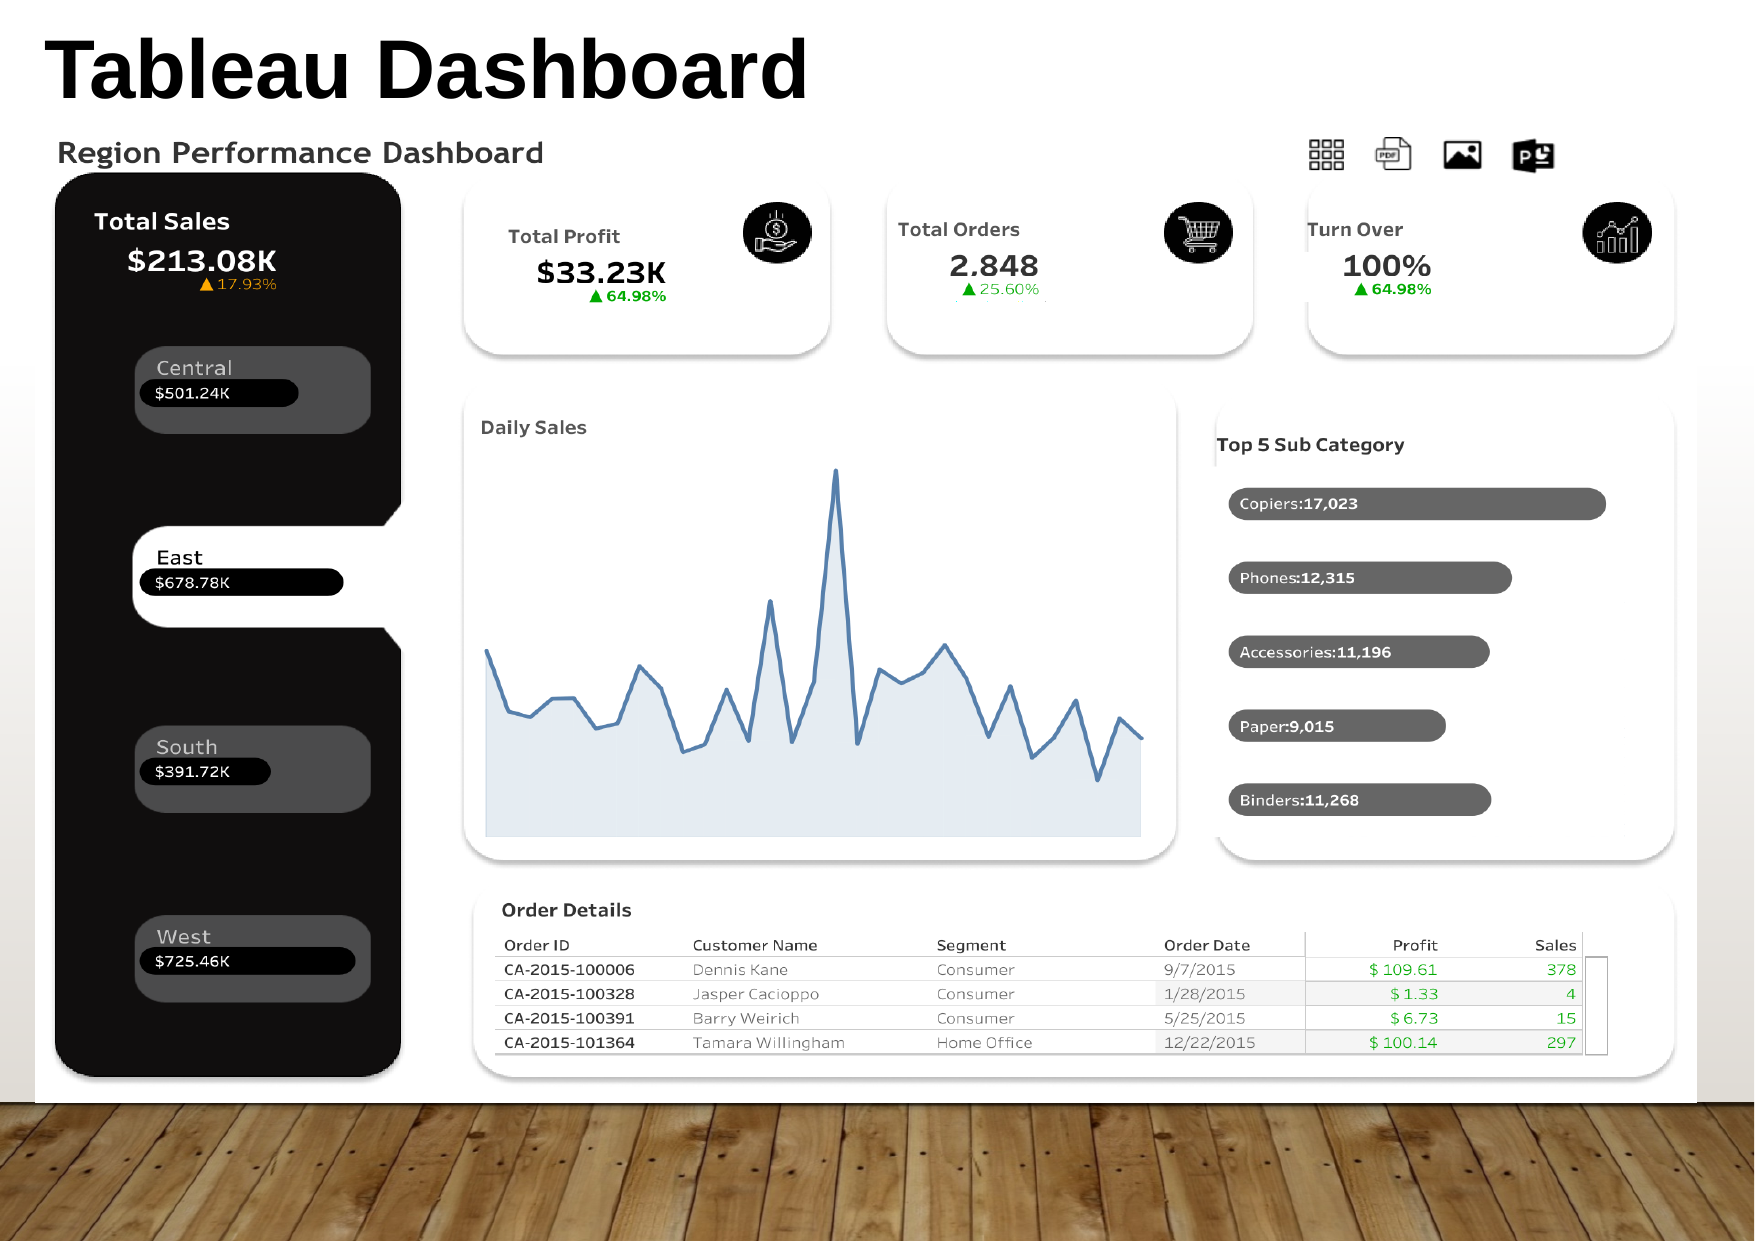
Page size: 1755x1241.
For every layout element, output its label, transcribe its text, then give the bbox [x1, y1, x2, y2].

picture [0, 132, 1755, 1241]
text_box Tableau Dashboard [35, 22, 1297, 121]
